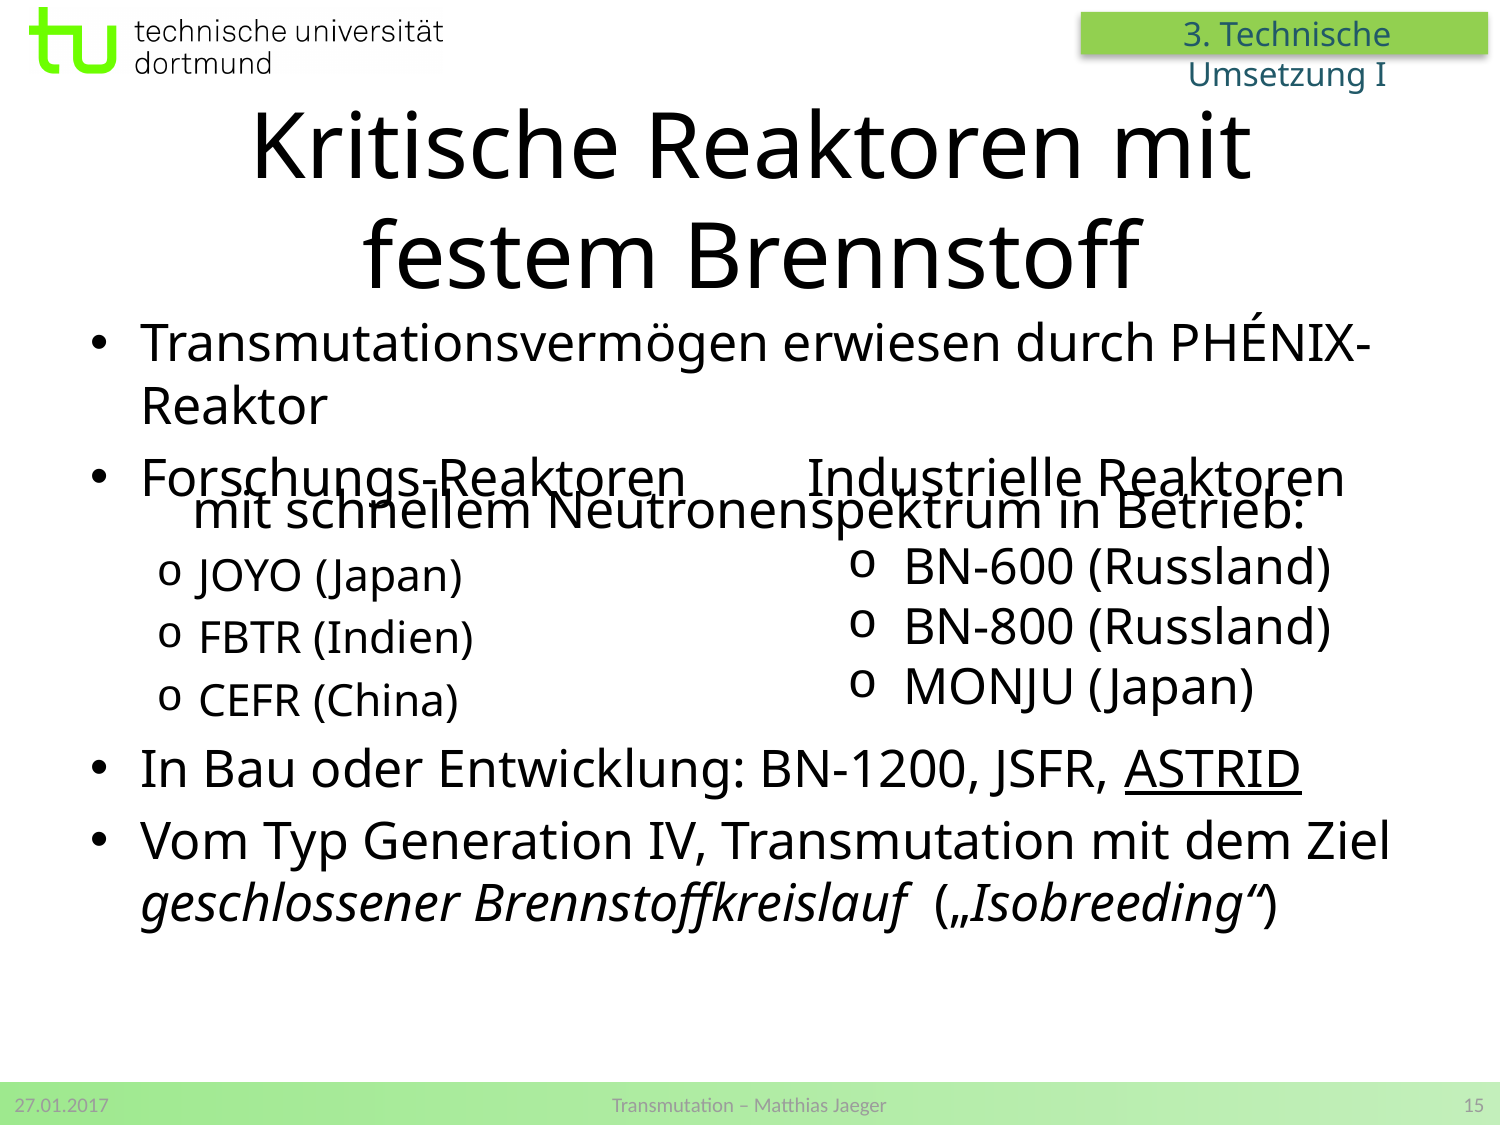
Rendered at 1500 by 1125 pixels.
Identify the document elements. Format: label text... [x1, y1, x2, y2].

text_box BN-600 (Russland) BN-800 (Russland) MONJU (Japan) [832, 527, 1353, 722]
footer Transmutation – Matthias Jaeger [511, 1074, 987, 1125]
title Kritische Reaktoren mit festem Brennstoff [76, 103, 1427, 291]
text_box 3. Technische Umsetzung I [1080, 5, 1495, 141]
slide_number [0, 1074, 350, 1125]
picture [29, 7, 443, 74]
list Transmutationsvermögen erwiesen durch PHÉNIX-Reaktor Forschungs-Reaktoren Industrielle Reaktoren mit schnellem Neutronenspektrum in Betrieb: JOYO (Japan) FBTR (Indien) CEFR (China) In Bau oder Entwicklung: BN-1200, JSFR, ASTRID Vom Typ Generation IV, Transmutation mit dem Ziel geschlossener Brennstoffkreislauf („Isobreeding“) [75, 302, 1425, 1005]
slide_number 15 [1149, 1074, 1500, 1125]
